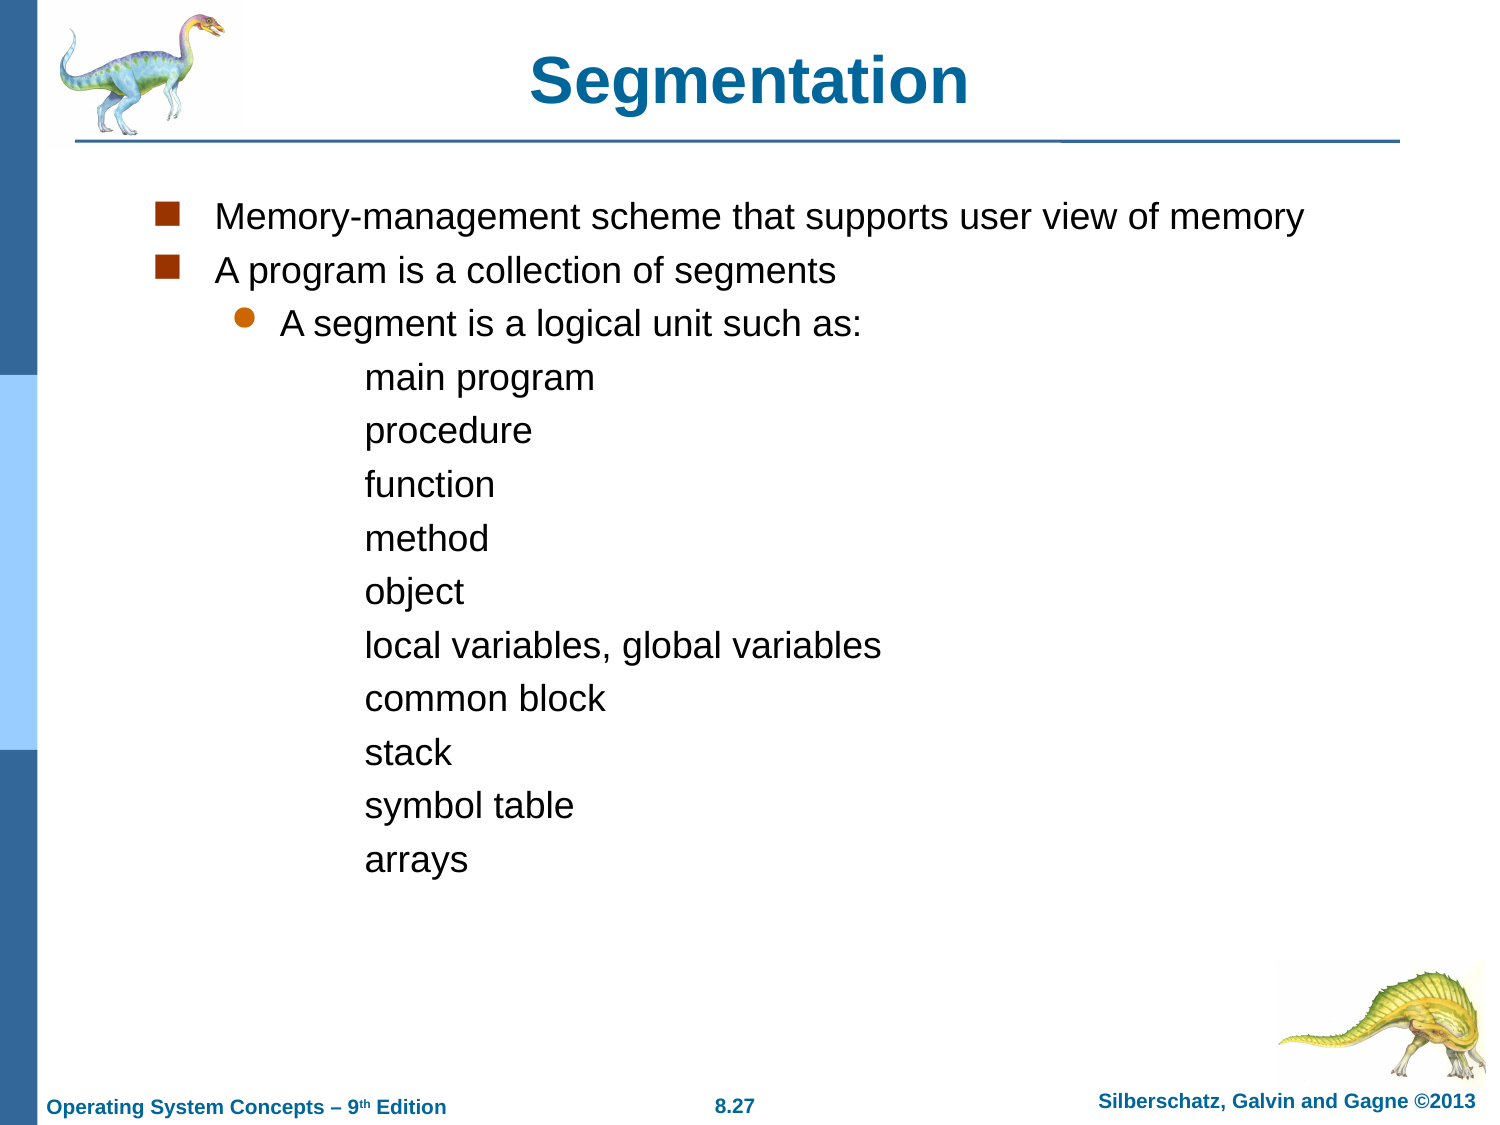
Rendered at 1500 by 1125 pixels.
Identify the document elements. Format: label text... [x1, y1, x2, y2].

list Memory-management scheme that supports user view of memory A program is a collection of segments A segment is a logical unit such as: main program procedure function method object local variables, global variables common block stack symbol table arrays [143, 189, 1407, 1001]
title Segmentation [75, 29, 1425, 125]
picture [46, 0, 243, 149]
picture [1275, 959, 1486, 1090]
